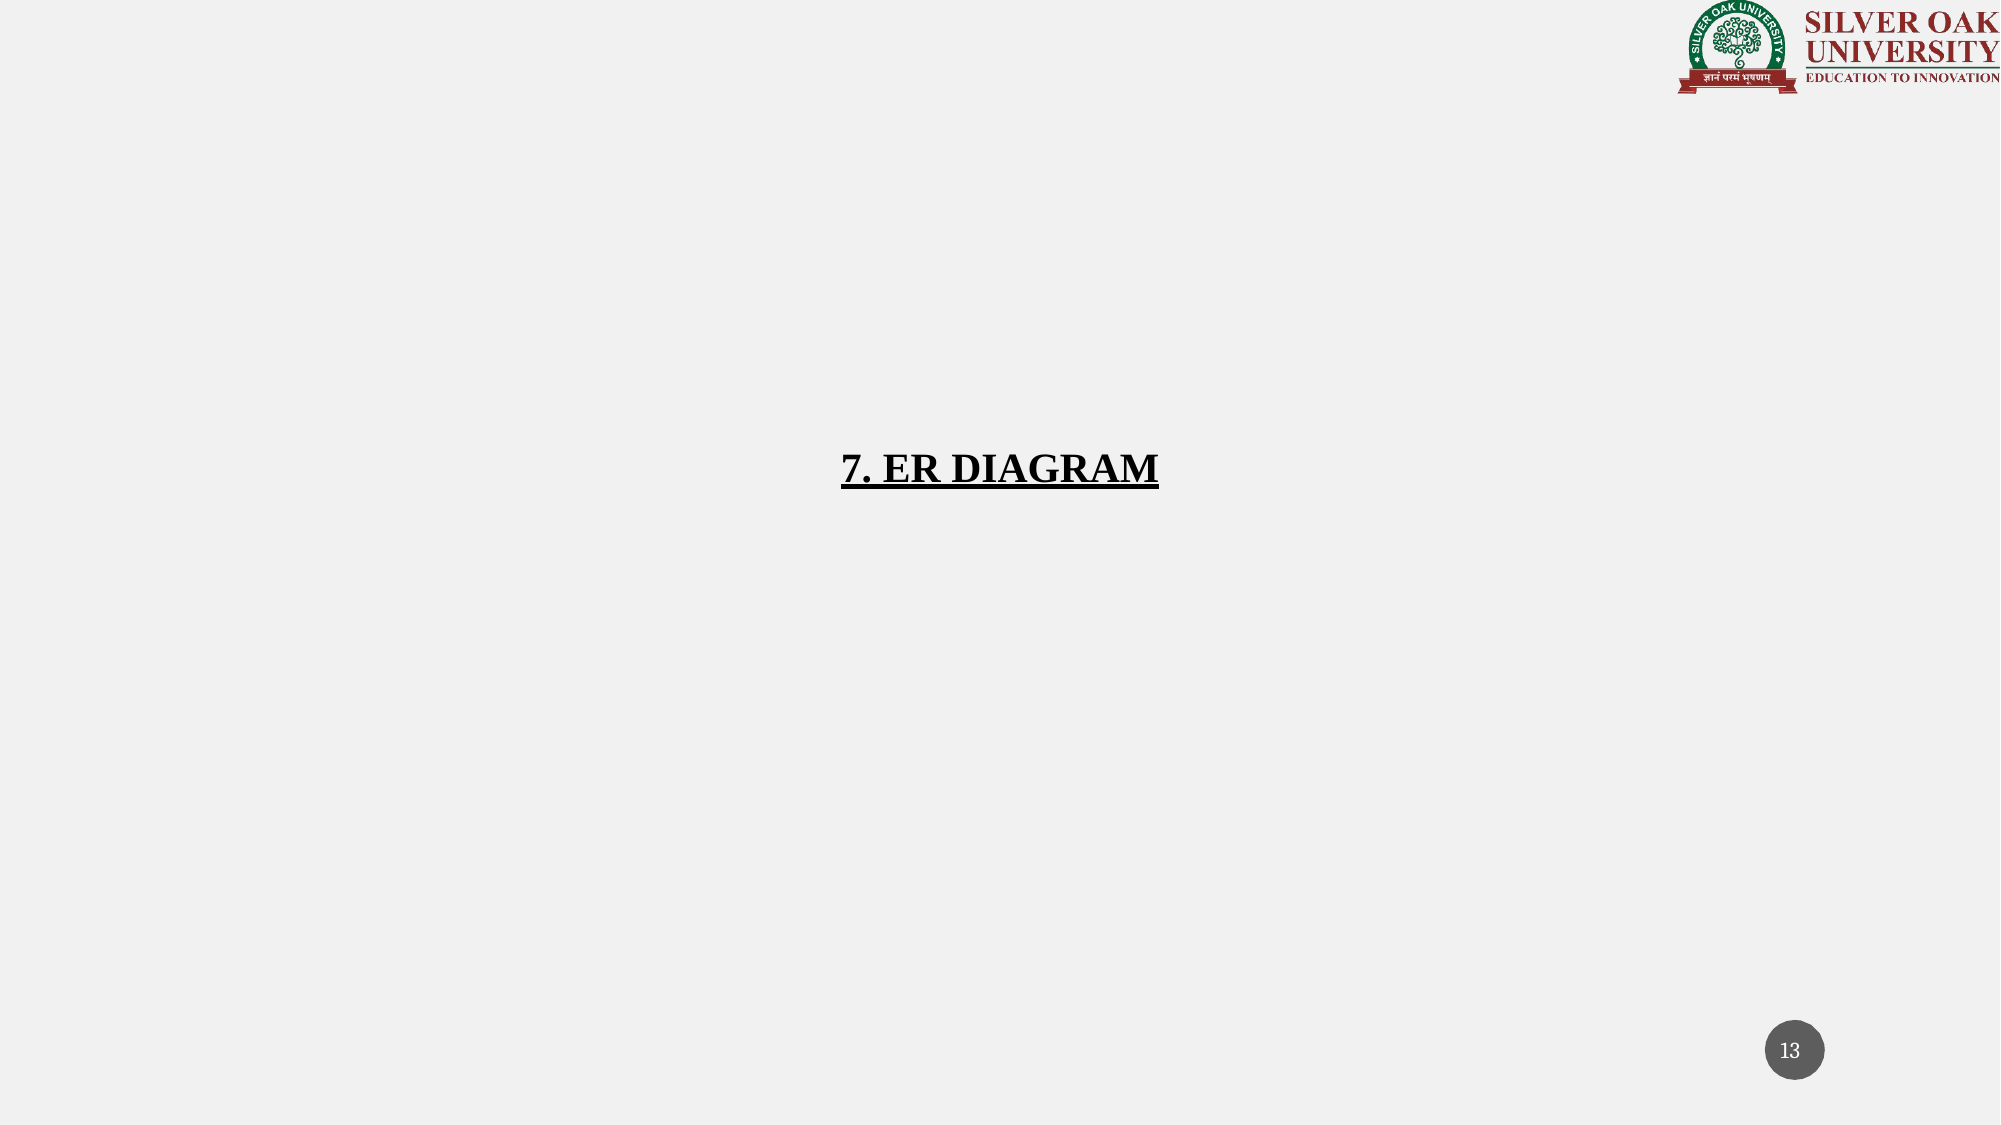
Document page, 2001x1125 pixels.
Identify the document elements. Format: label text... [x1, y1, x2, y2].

picture [1677, 0, 2000, 94]
title 7. ER DIAGRAM [838, 438, 1161, 629]
text_box 13 [1778, 1034, 1812, 1063]
text_box [1764, 1019, 1825, 1080]
